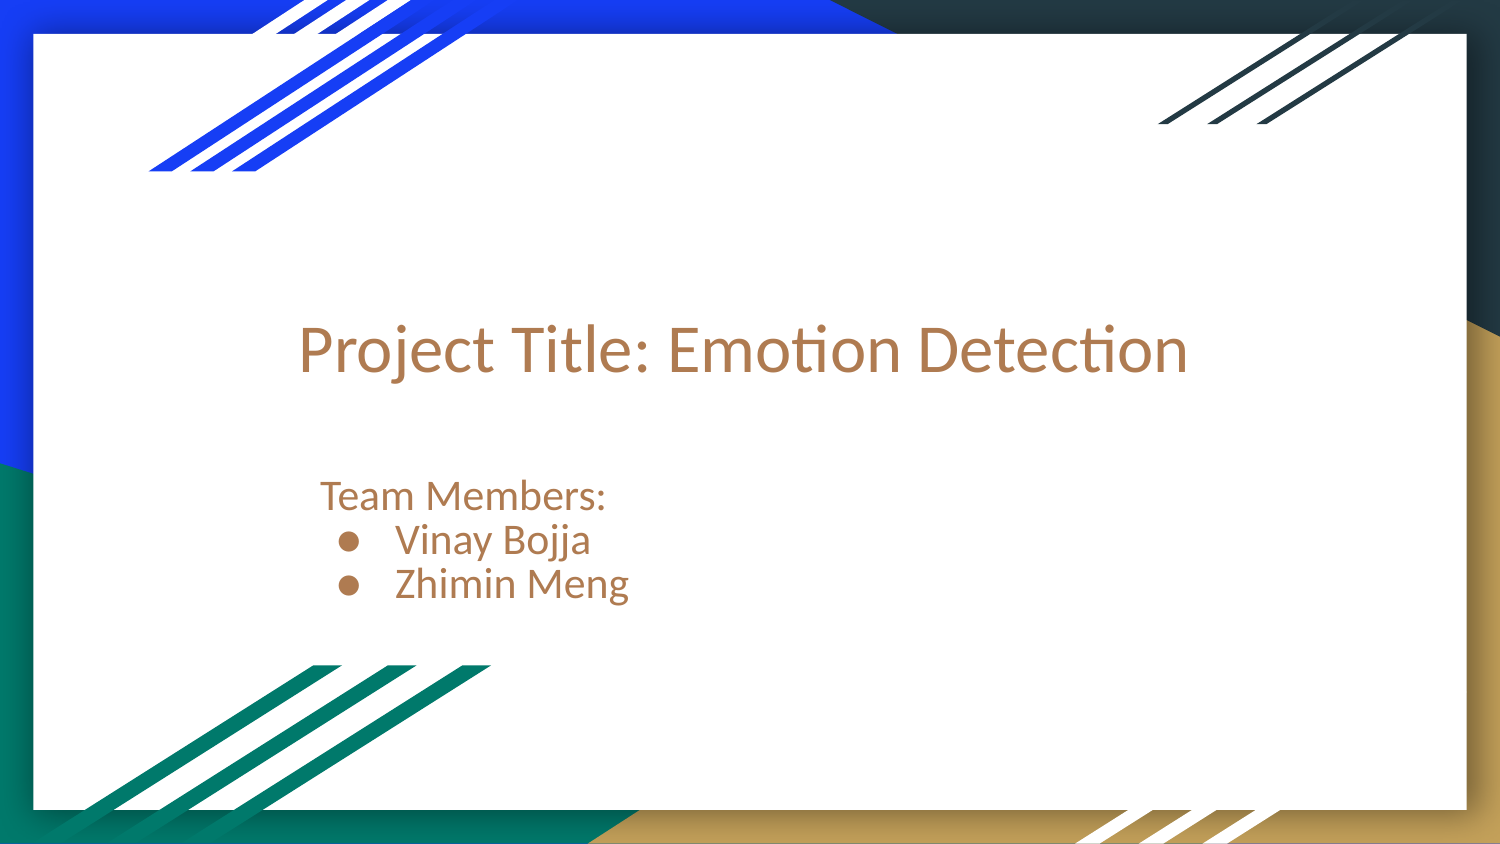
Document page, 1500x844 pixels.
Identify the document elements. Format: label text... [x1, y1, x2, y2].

text_box Team Members: Vinay Bojja Zhimin Meng [304, 463, 1185, 653]
text_box Project Title: Emotion Detection [245, 236, 1245, 474]
